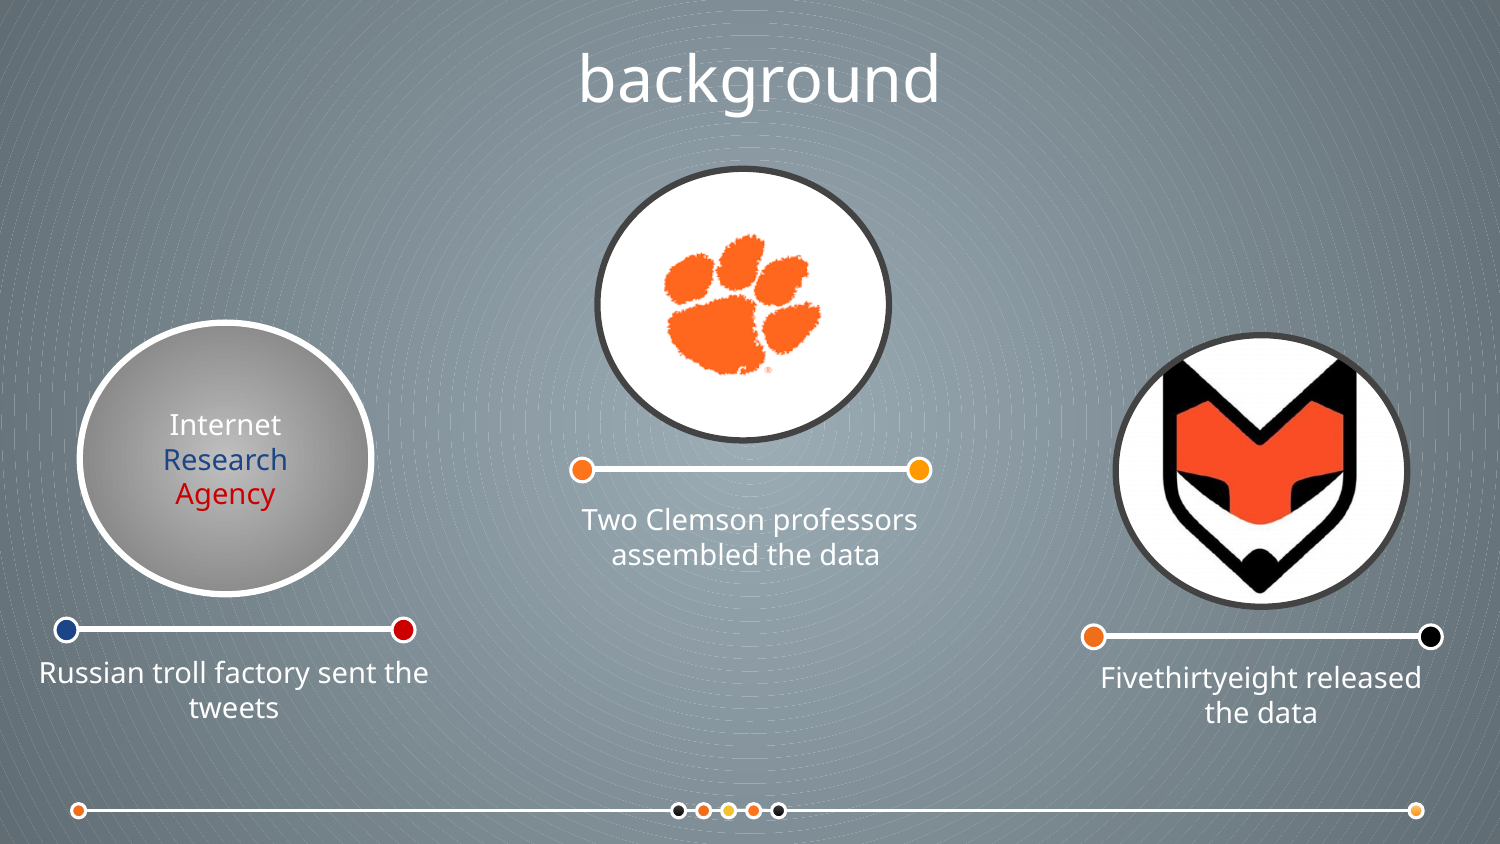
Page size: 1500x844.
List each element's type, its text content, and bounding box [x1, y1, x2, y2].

text_box [570, 458, 594, 482]
text_box [392, 618, 416, 639]
text_box [696, 803, 711, 810]
text_box [908, 458, 931, 482]
text_box Fivethirtyeight released the data [1078, 644, 1445, 713]
text_box [771, 803, 786, 810]
text_box Two Clemson professors assembled the data [525, 486, 975, 555]
text_box [721, 803, 736, 810]
text_box [71, 803, 86, 818]
text_box Russian troll factory sent the tweets [9, 639, 459, 708]
text_box [746, 803, 761, 810]
text_box [54, 618, 78, 639]
text_box [671, 803, 686, 810]
text_box [1419, 624, 1443, 644]
picture [597, 168, 890, 441]
picture [1115, 334, 1408, 607]
text_box Internet Research Agency [79, 322, 372, 595]
text_box [1082, 624, 1106, 644]
text_box background [182, 23, 1338, 115]
text_box [1409, 803, 1424, 815]
